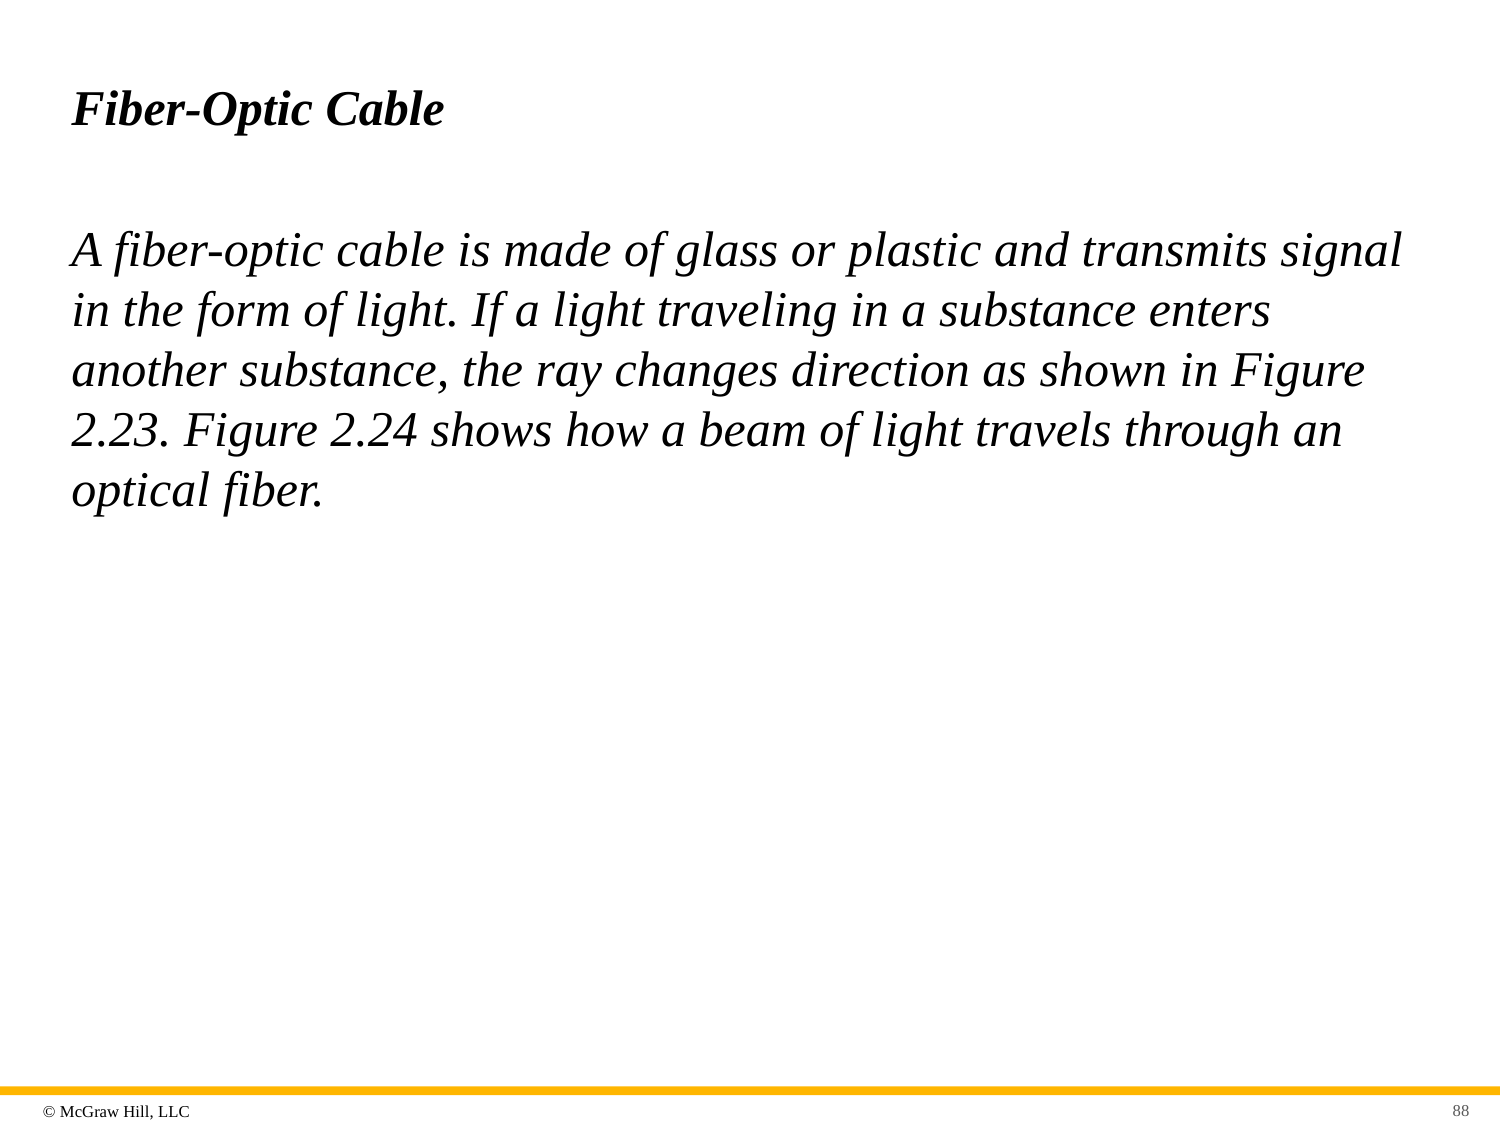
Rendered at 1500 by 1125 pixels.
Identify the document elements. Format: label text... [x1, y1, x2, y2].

title Fiber-Optic Cable [56, 50, 1444, 162]
list A fiber-optic cable is made of glass or plastic and transmits signal in the form of light. If a light traveling in a substance enters another substance, the ray changes direction as shown in Figure 2.23. Figure 2.24 shows how a beam of light travels through an optical fiber. [56, 209, 1444, 1026]
slide_number 88 [1418, 1096, 1477, 1123]
